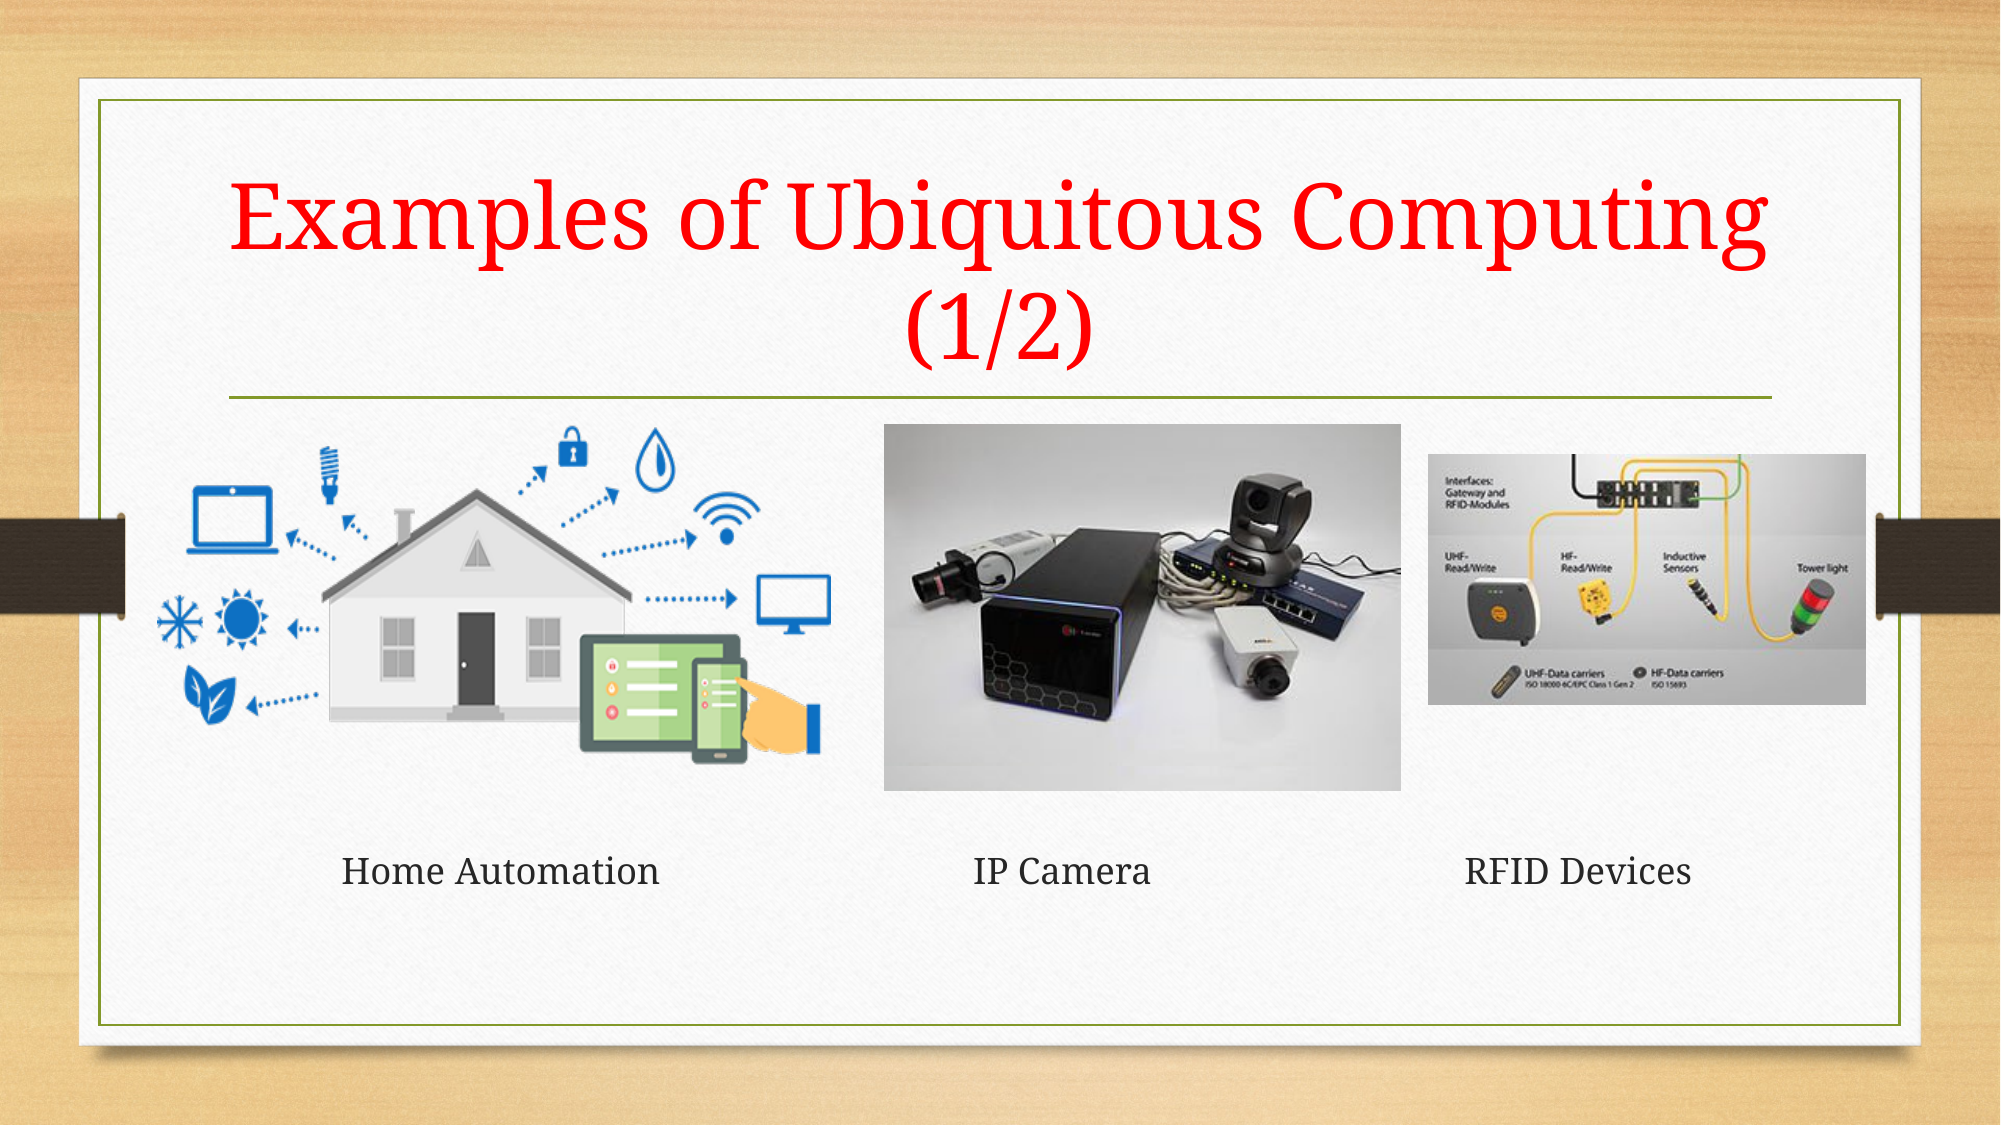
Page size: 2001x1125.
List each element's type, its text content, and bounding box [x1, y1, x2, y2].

picture [0, 0, 2001, 1125]
title Examples of Ubiquitous Computing (1/2) [212, 161, 1788, 375]
list Home Automation IP Camera RFID Devices [212, 840, 1881, 900]
